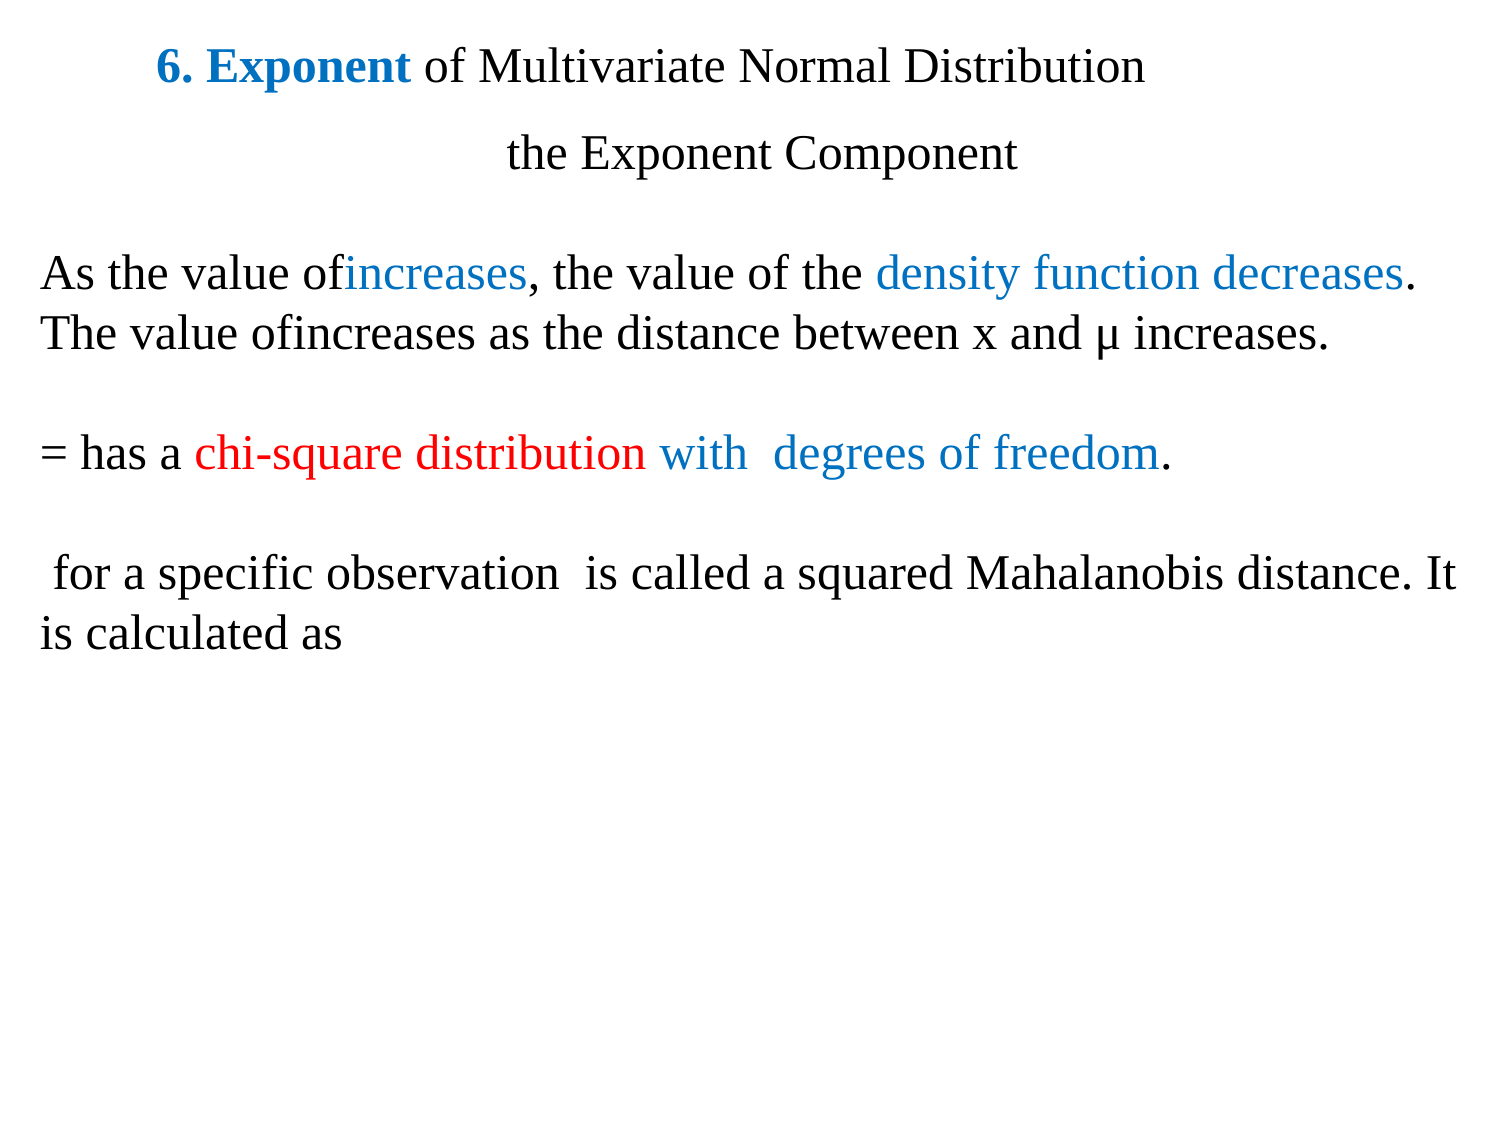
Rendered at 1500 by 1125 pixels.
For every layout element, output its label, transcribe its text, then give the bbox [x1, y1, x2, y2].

text_box 6. Exponent of Multivariate Normal Distribution [141, 24, 1162, 100]
